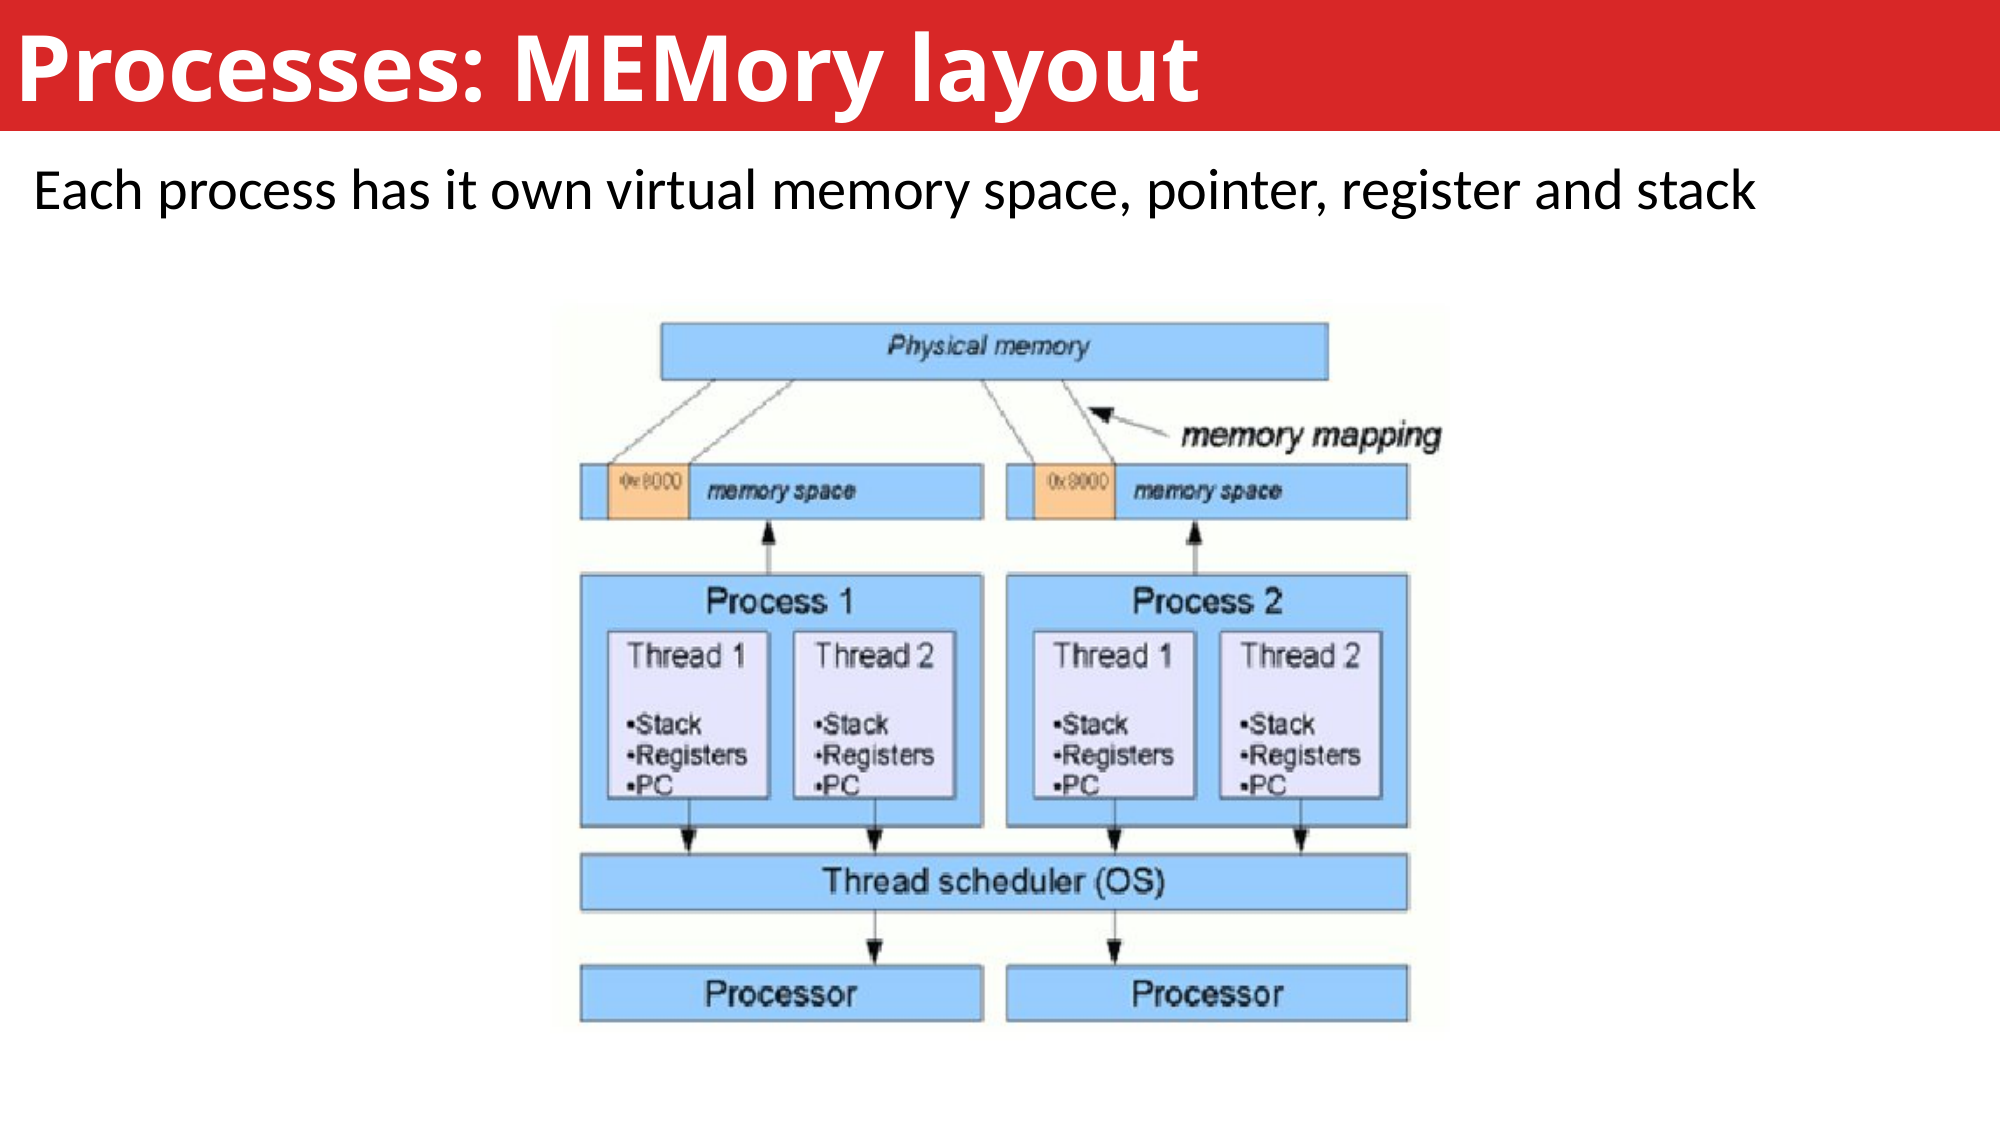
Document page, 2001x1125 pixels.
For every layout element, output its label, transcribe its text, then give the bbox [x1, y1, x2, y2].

text_box Processes: MEMory layout [0, 0, 2000, 131]
text_box Each process has it own virtual memory space, pointer, register and stack [19, 143, 1977, 229]
picture [549, 298, 1451, 1056]
